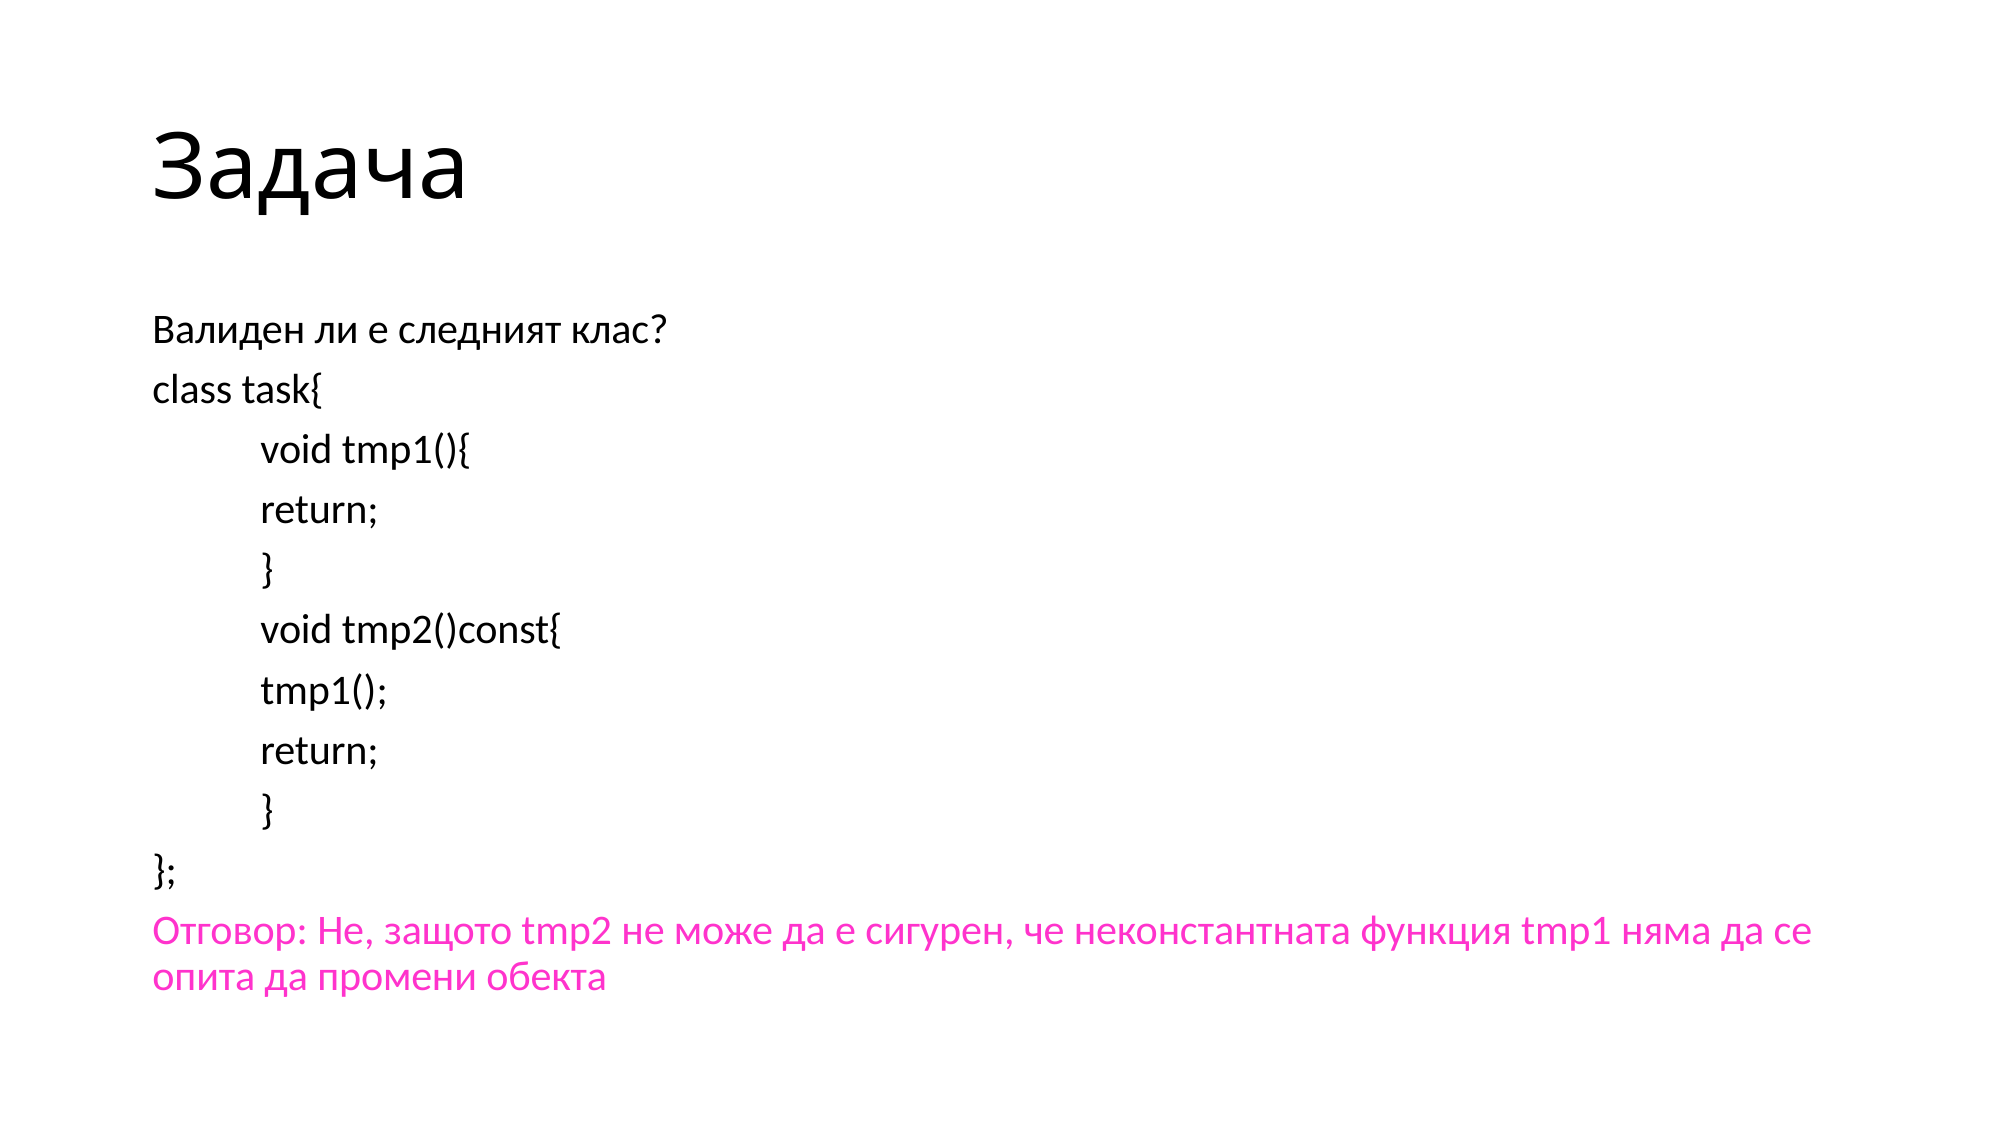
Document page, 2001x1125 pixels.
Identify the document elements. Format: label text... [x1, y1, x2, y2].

title Задача [137, 59, 1863, 278]
list Валиден ли е следният клас? class task{ void tmp1(){ return; } void tmp2()const{ tmp1(); return; } }; Отговор: Не, защото tmp2 не може да е сигурен, че неконстантната функция tmp1 няма да се опита да промени обекта [137, 299, 1863, 1014]
